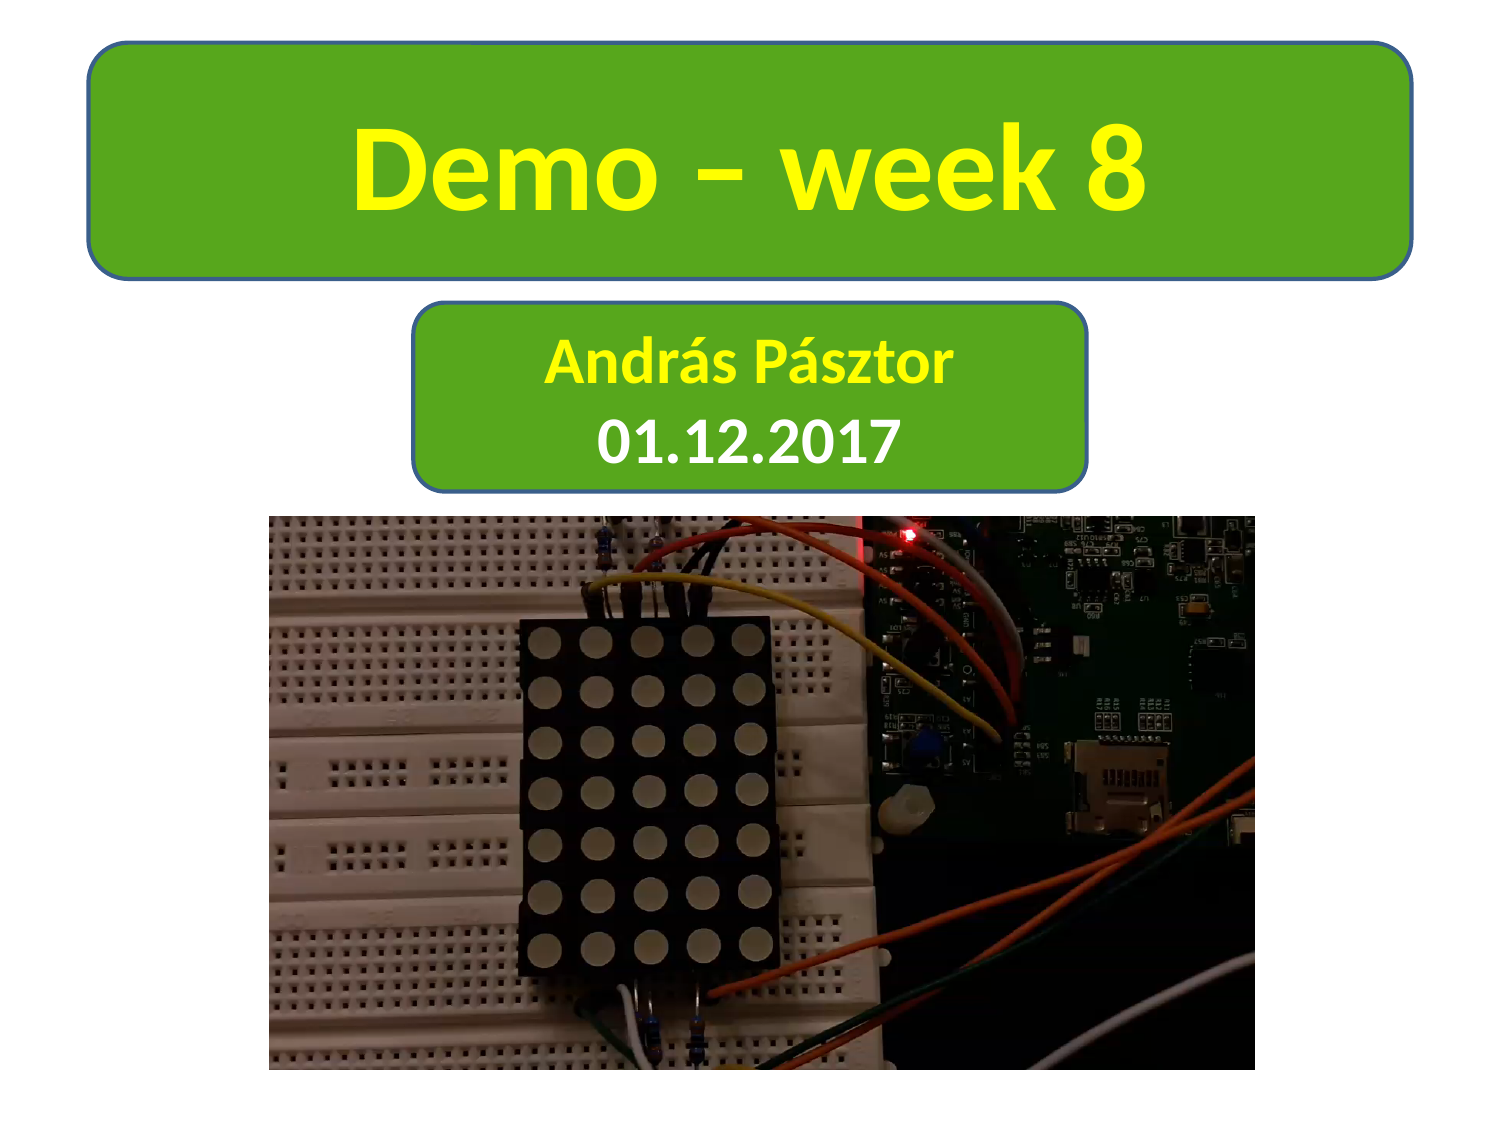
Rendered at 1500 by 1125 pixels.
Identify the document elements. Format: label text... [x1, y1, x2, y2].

text_box Demo – week 8 [86, 40, 1414, 282]
text_box András Pásztor 01.12.2017 [411, 300, 1089, 494]
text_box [268, 514, 1256, 1071]
